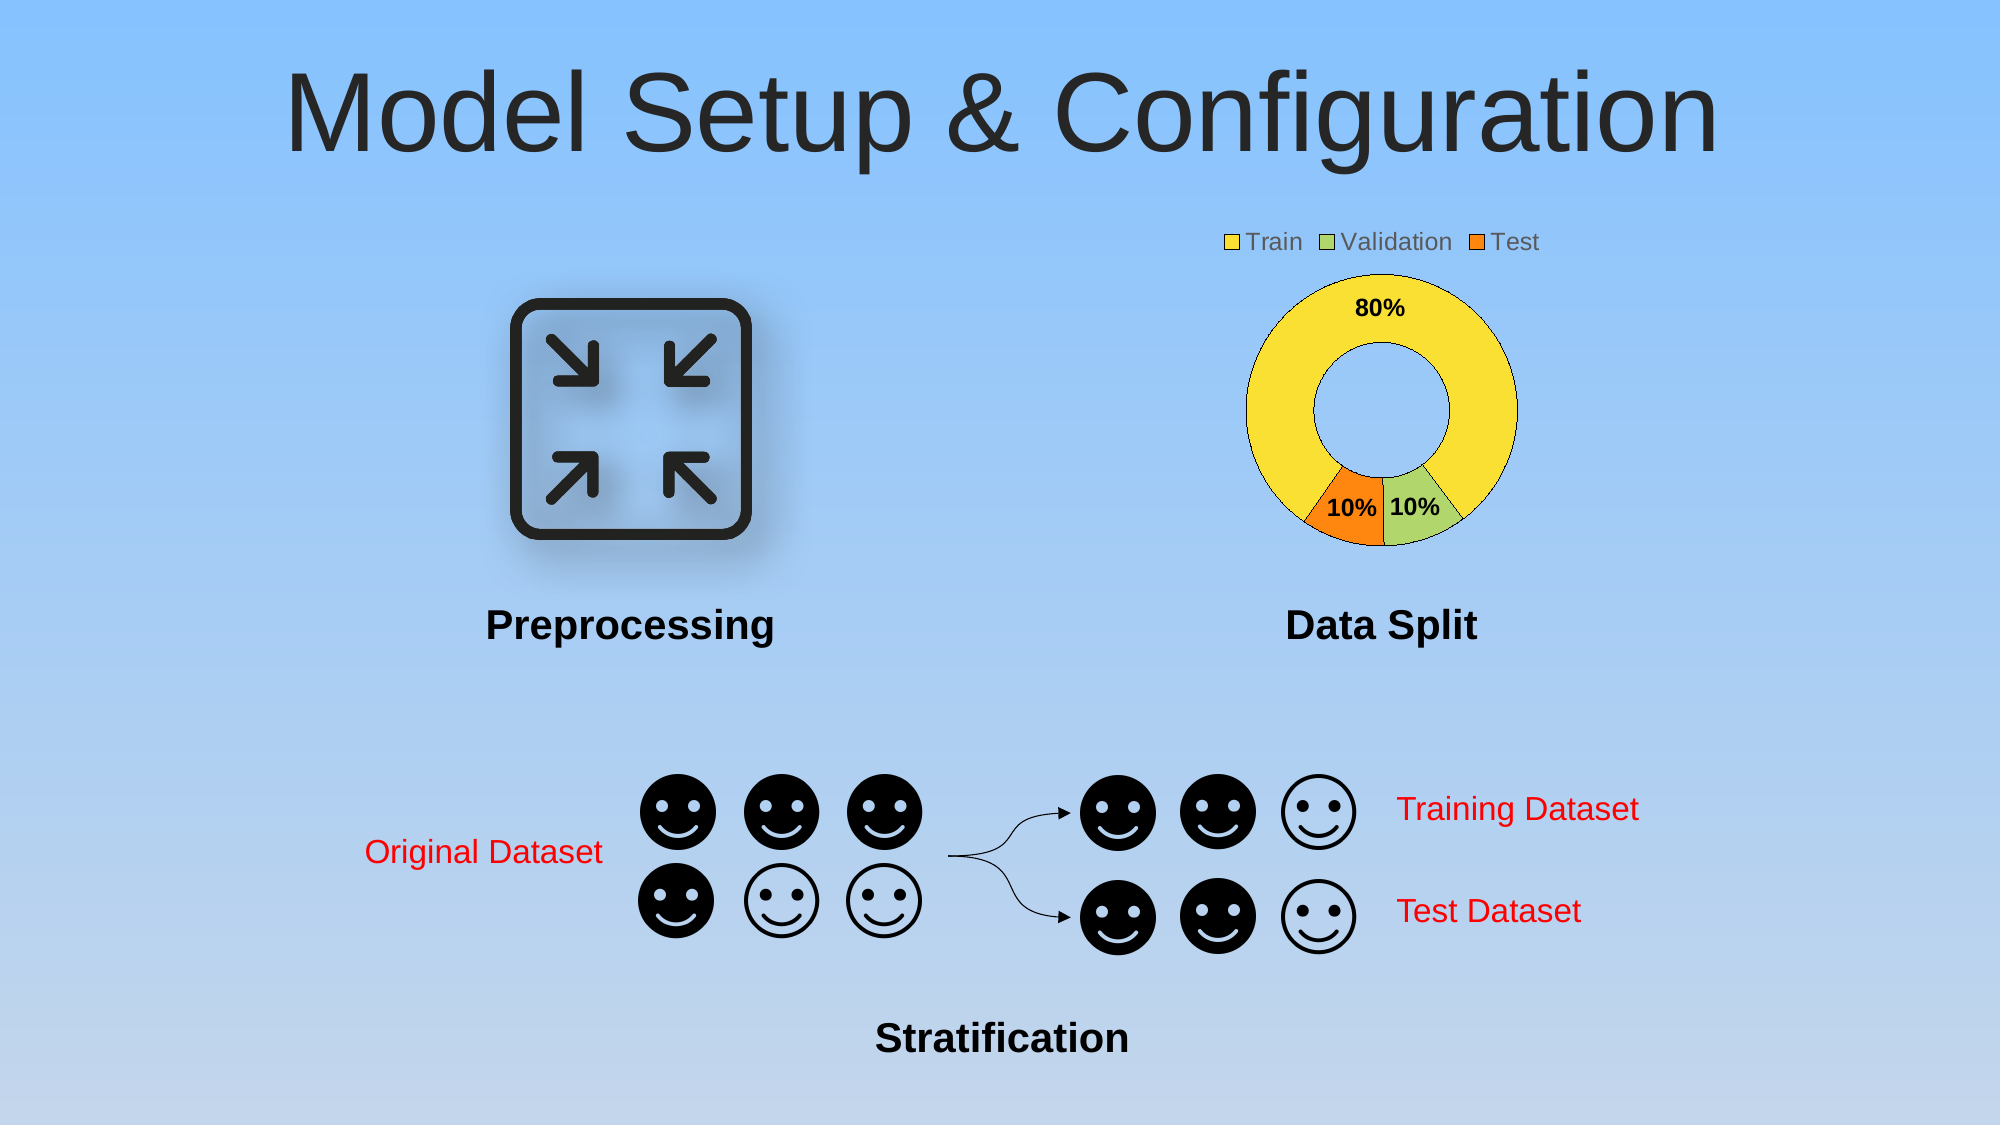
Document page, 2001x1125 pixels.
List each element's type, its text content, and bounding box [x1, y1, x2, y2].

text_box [341, 211, 1658, 1070]
list Model Setup & Configuration [53, 55, 1952, 175]
